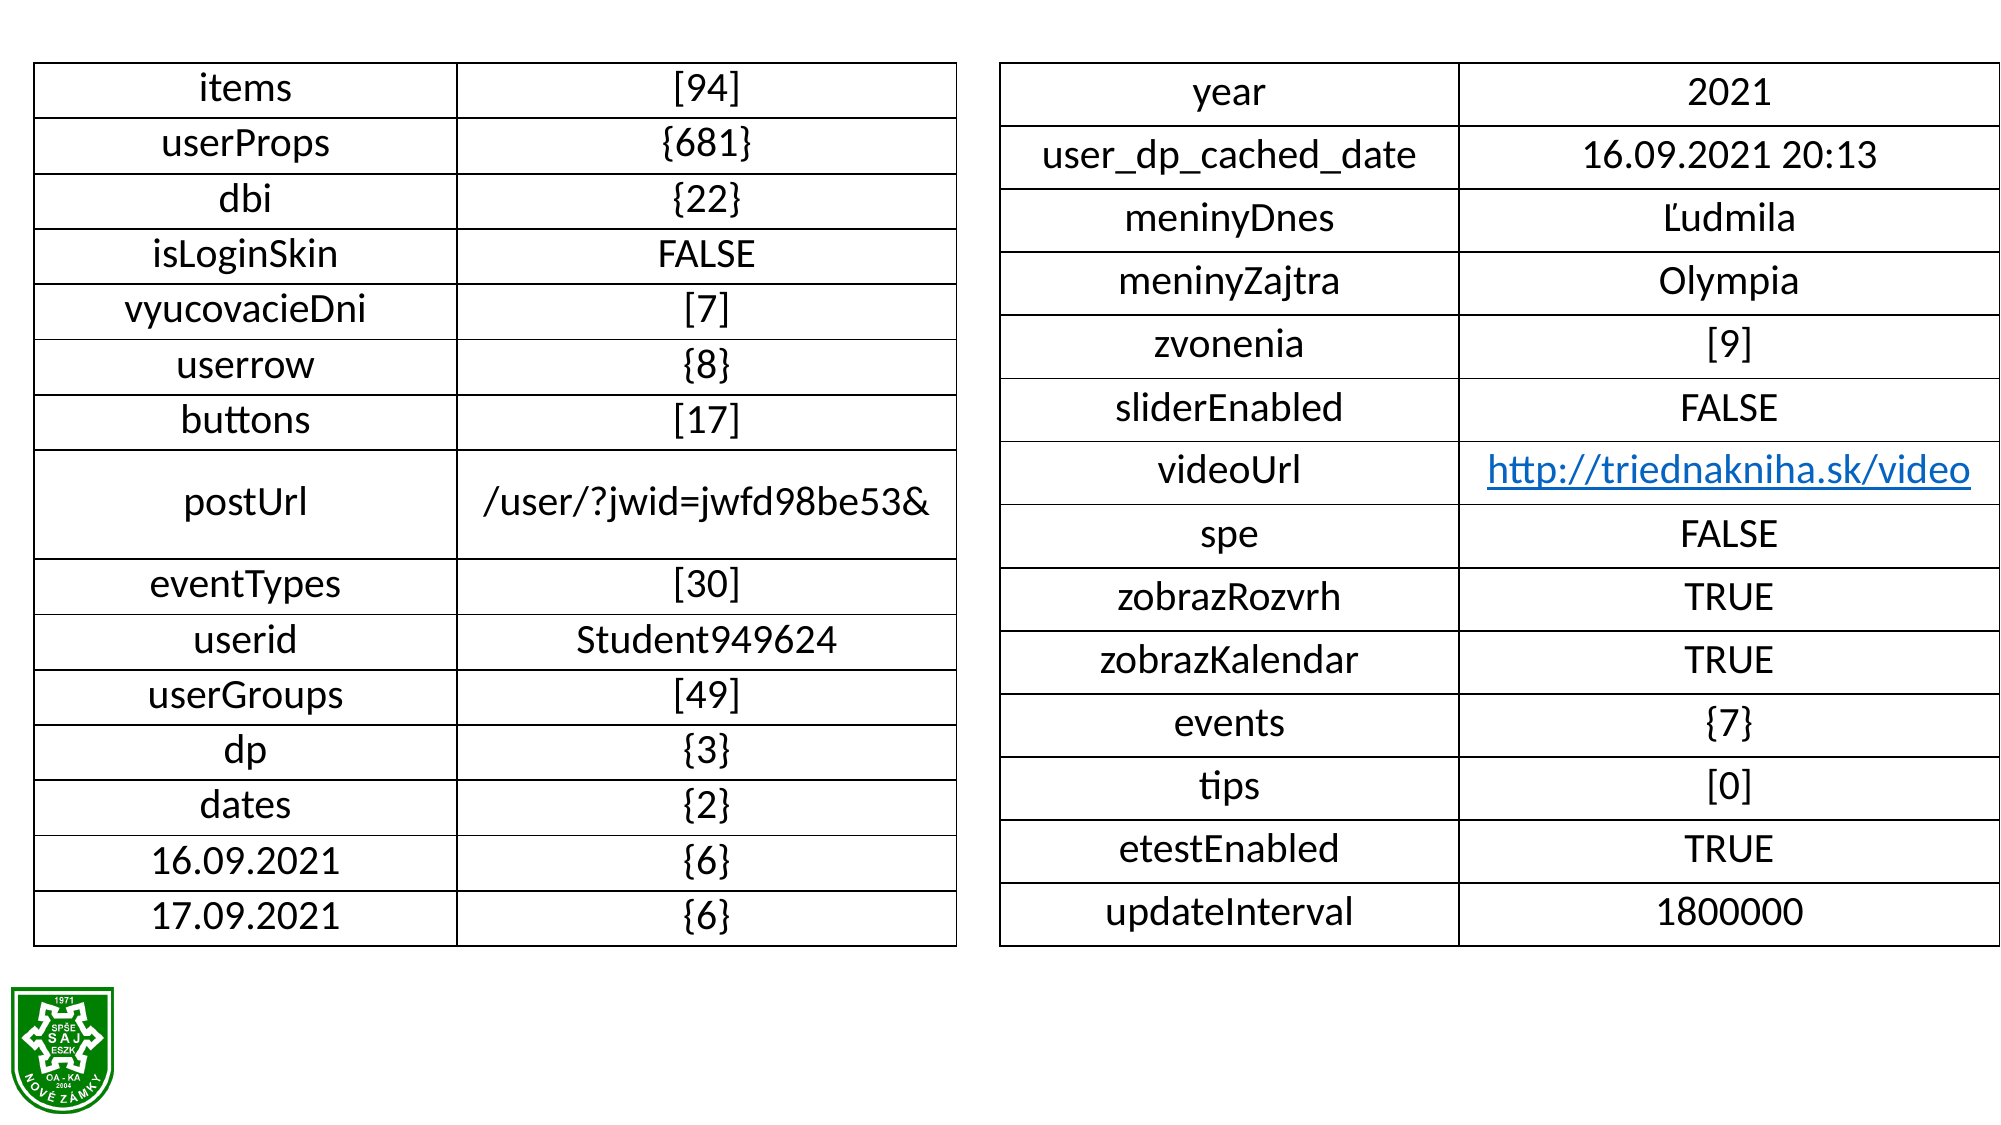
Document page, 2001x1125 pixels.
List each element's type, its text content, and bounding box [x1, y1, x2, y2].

table_cell Olympia [1460, 253, 1999, 314]
table_cell dp [35, 726, 456, 779]
table_cell {2} [458, 781, 956, 835]
table_cell isLoginSkin [35, 230, 456, 283]
table_cell http://triednakniha.sk/video [1460, 442, 1999, 504]
table_cell userrow [35, 340, 456, 394]
table_header 2021 [1460, 64, 1999, 125]
table_cell spe [1001, 505, 1458, 567]
table_cell events [1001, 695, 1458, 756]
table_cell {6} [458, 892, 956, 945]
table_cell dbi [35, 175, 456, 228]
table_cell TRUE [1460, 632, 1999, 693]
table_cell Ľudmila [1460, 190, 1999, 251]
table_cell 16.09.2021 [35, 836, 456, 890]
table_cell dates [35, 781, 456, 835]
table_header [94] [458, 64, 956, 117]
table_header year [1001, 64, 1458, 125]
table_cell videoUrl [1001, 442, 1458, 504]
table_cell FALSE [1460, 505, 1999, 567]
table_cell updateInterval [1001, 884, 1458, 945]
table_cell sliderEnabled [1001, 379, 1458, 441]
table_cell [9] [1460, 316, 1999, 378]
table_cell TRUE [1460, 821, 1999, 882]
table_cell user_dp_cached_date [1001, 127, 1458, 188]
table_cell userGroups [35, 671, 456, 724]
table_cell 1800000 [1460, 884, 1999, 945]
table_cell FALSE [1460, 379, 1999, 441]
table_cell tips [1001, 758, 1458, 819]
table_cell {22} [458, 175, 956, 228]
table_cell zvonenia [1001, 316, 1458, 378]
table_cell meninyZajtra [1001, 253, 1458, 314]
table_cell {8} [458, 340, 956, 394]
table_cell [49] [458, 671, 956, 724]
table_cell [0] [1460, 758, 1999, 819]
table_cell buttons [35, 396, 456, 449]
table_cell {681} [458, 119, 956, 173]
table_cell 17.09.2021 [35, 892, 456, 945]
table_cell zobrazRozvrh [1001, 569, 1458, 630]
picture [0, 0, 286, 158]
table_cell {6} [458, 836, 956, 890]
table_cell Student949624 [458, 615, 956, 669]
table_cell TRUE [1460, 569, 1999, 630]
table_cell userid [35, 615, 456, 669]
table_cell userProps [35, 119, 456, 173]
table_cell meninyDnes [1001, 190, 1458, 251]
table_cell 16.09.2021 20:13 [1460, 127, 1999, 188]
table_cell /user/?jwid=jwfd98be53& [458, 451, 956, 558]
table_cell [7] [458, 285, 956, 339]
picture [11, 987, 114, 1114]
table_cell FALSE [458, 230, 956, 283]
table_cell etestEnabled [1001, 821, 1458, 882]
table_cell [30] [458, 560, 956, 614]
table_cell [17] [458, 396, 956, 449]
table_cell postUrl [35, 451, 456, 558]
table_cell vyucovacieDni [35, 285, 456, 339]
table_cell zobrazKalendar [1001, 632, 1458, 693]
table_cell eventTypes [35, 560, 456, 614]
table_cell {3} [458, 726, 956, 779]
table_cell {7} [1460, 695, 1999, 756]
table_header items [35, 64, 456, 117]
